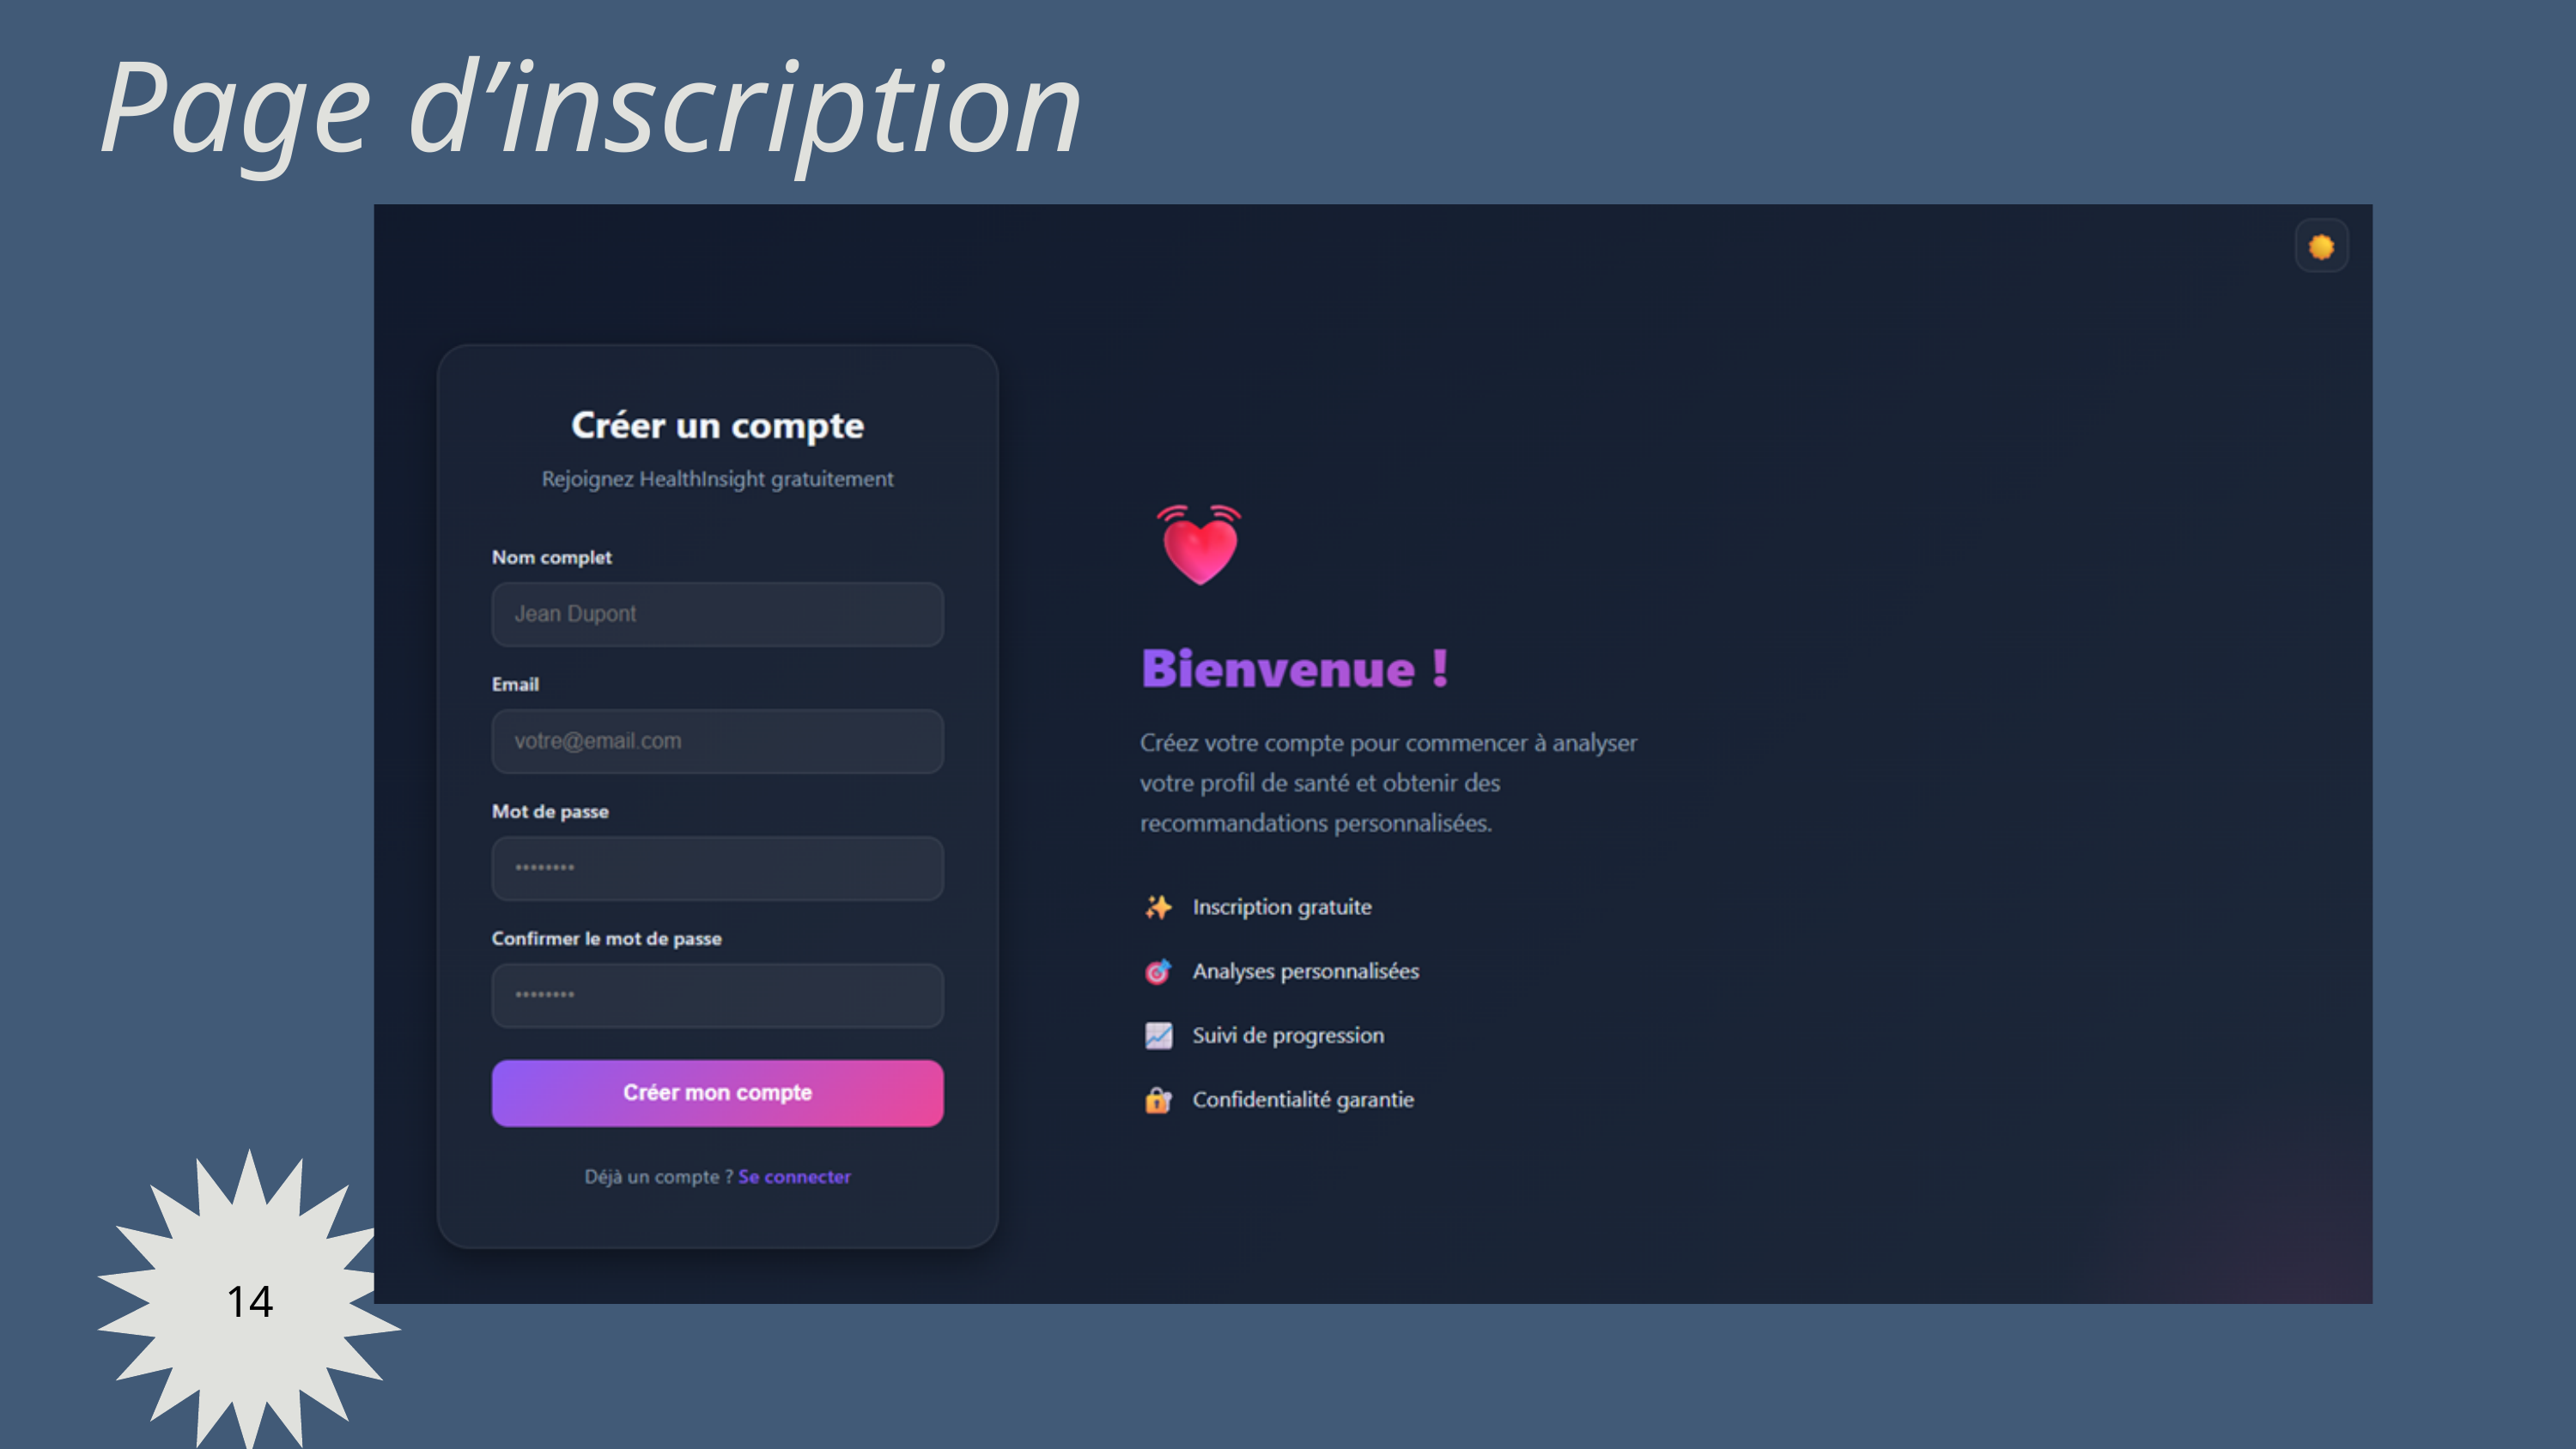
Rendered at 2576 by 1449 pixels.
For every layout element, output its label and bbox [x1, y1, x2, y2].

text_box [96, 1148, 404, 1449]
text_box [374, 683, 2373, 1304]
text_box [96, 29, 2521, 674]
